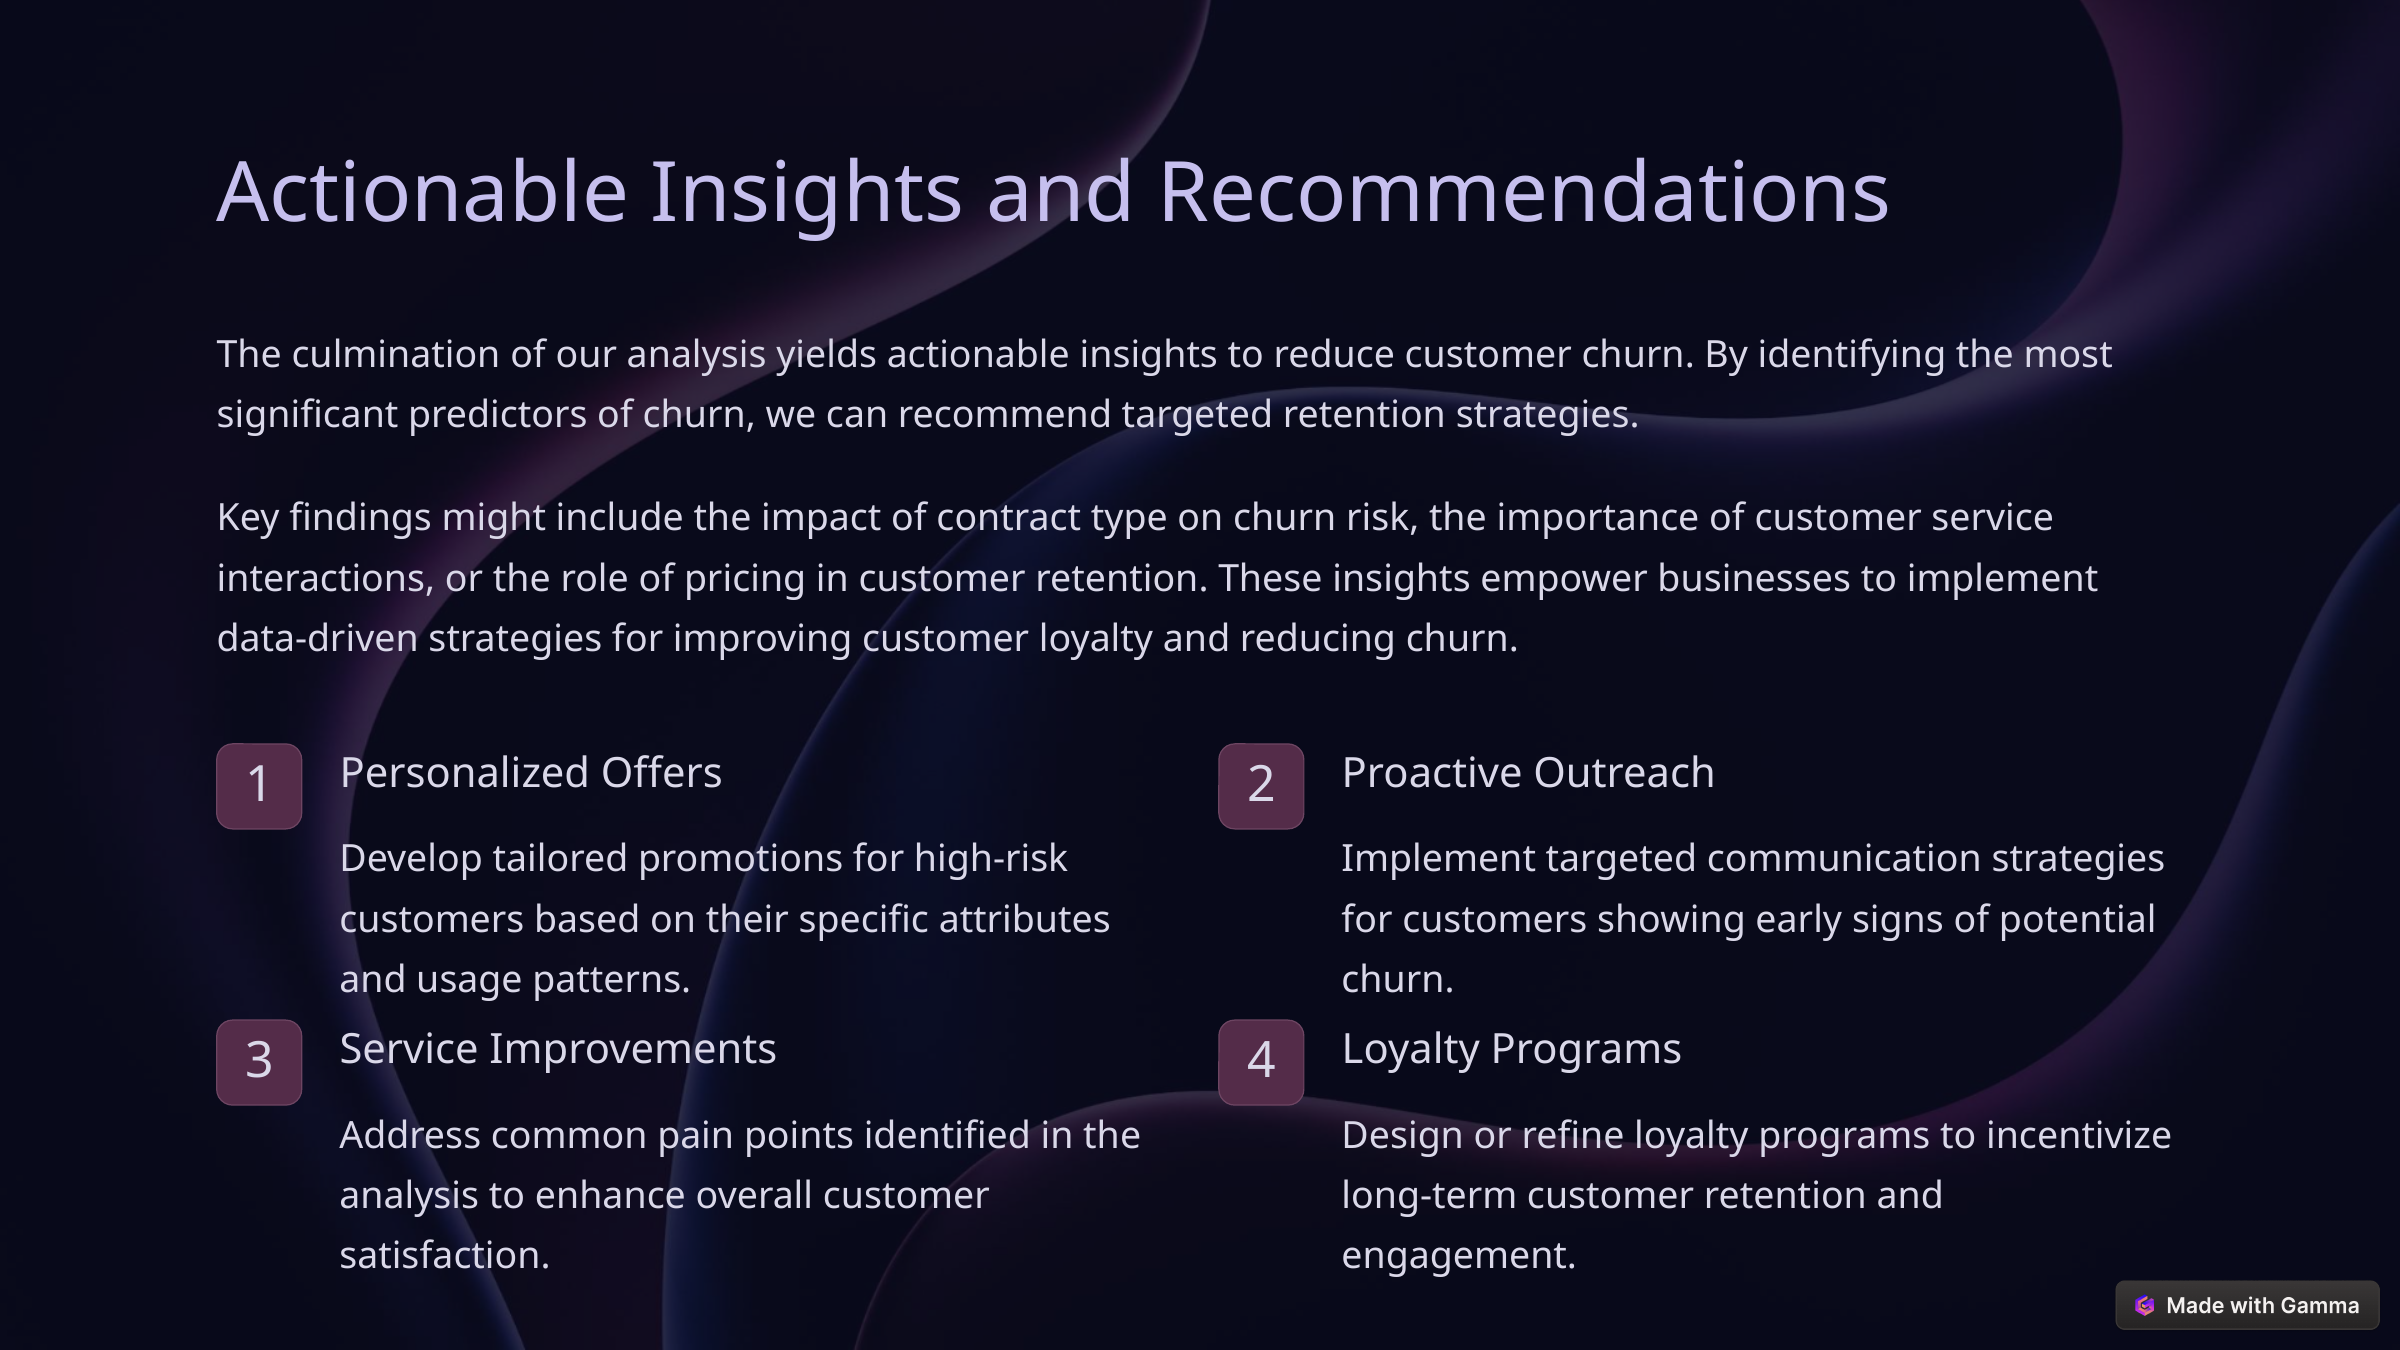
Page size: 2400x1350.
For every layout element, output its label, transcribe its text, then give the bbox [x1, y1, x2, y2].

text_box [1218, 743, 1304, 829]
text_box Key findings might include the impact of contract type on churn risk, the importance of customer service interactions, or the role of pricing in customer retention. These insights empower businesses to implement data-driven strategies for improving customer loyalty and reducing churn. [216, 477, 2184, 659]
picture [2106, 1271, 2389, 1339]
text_box [1218, 1020, 1304, 1106]
text_box [216, 743, 302, 829]
text_box [216, 1020, 302, 1106]
text_box 3 [244, 1037, 274, 1088]
text_box Proactive Outreach [1341, 743, 1762, 797]
text_box Design or refine loyalty programs to incentivize long-term customer retention and engagement. [1341, 1095, 2184, 1217]
text_box Loyalty Programs [1341, 1020, 1762, 1073]
text_box 1 [249, 761, 269, 812]
text_box Address common pain points identified in the analysis to enhance overall customer satisfaction. [339, 1095, 1182, 1217]
text_box Service Improvements [339, 1020, 794, 1073]
text_box 2 [1246, 761, 1277, 812]
text_box Develop tailored promotions for high-risk customers based on their specific attributes and usage patterns. [339, 819, 1182, 940]
text_box The culmination of our analysis yields actionable insights to reduce customer churn. By identifying the most significant predictors of churn, we can recommend targeted retention strategies. [216, 314, 2184, 436]
text_box Personalized Offers [339, 743, 760, 797]
text_box Implement targeted communication strategies for customers showing early signs of potential churn. [1341, 819, 2184, 940]
text_box Actionable Insights and Recommendations [216, 133, 1970, 239]
text_box 4 [1246, 1037, 1277, 1088]
